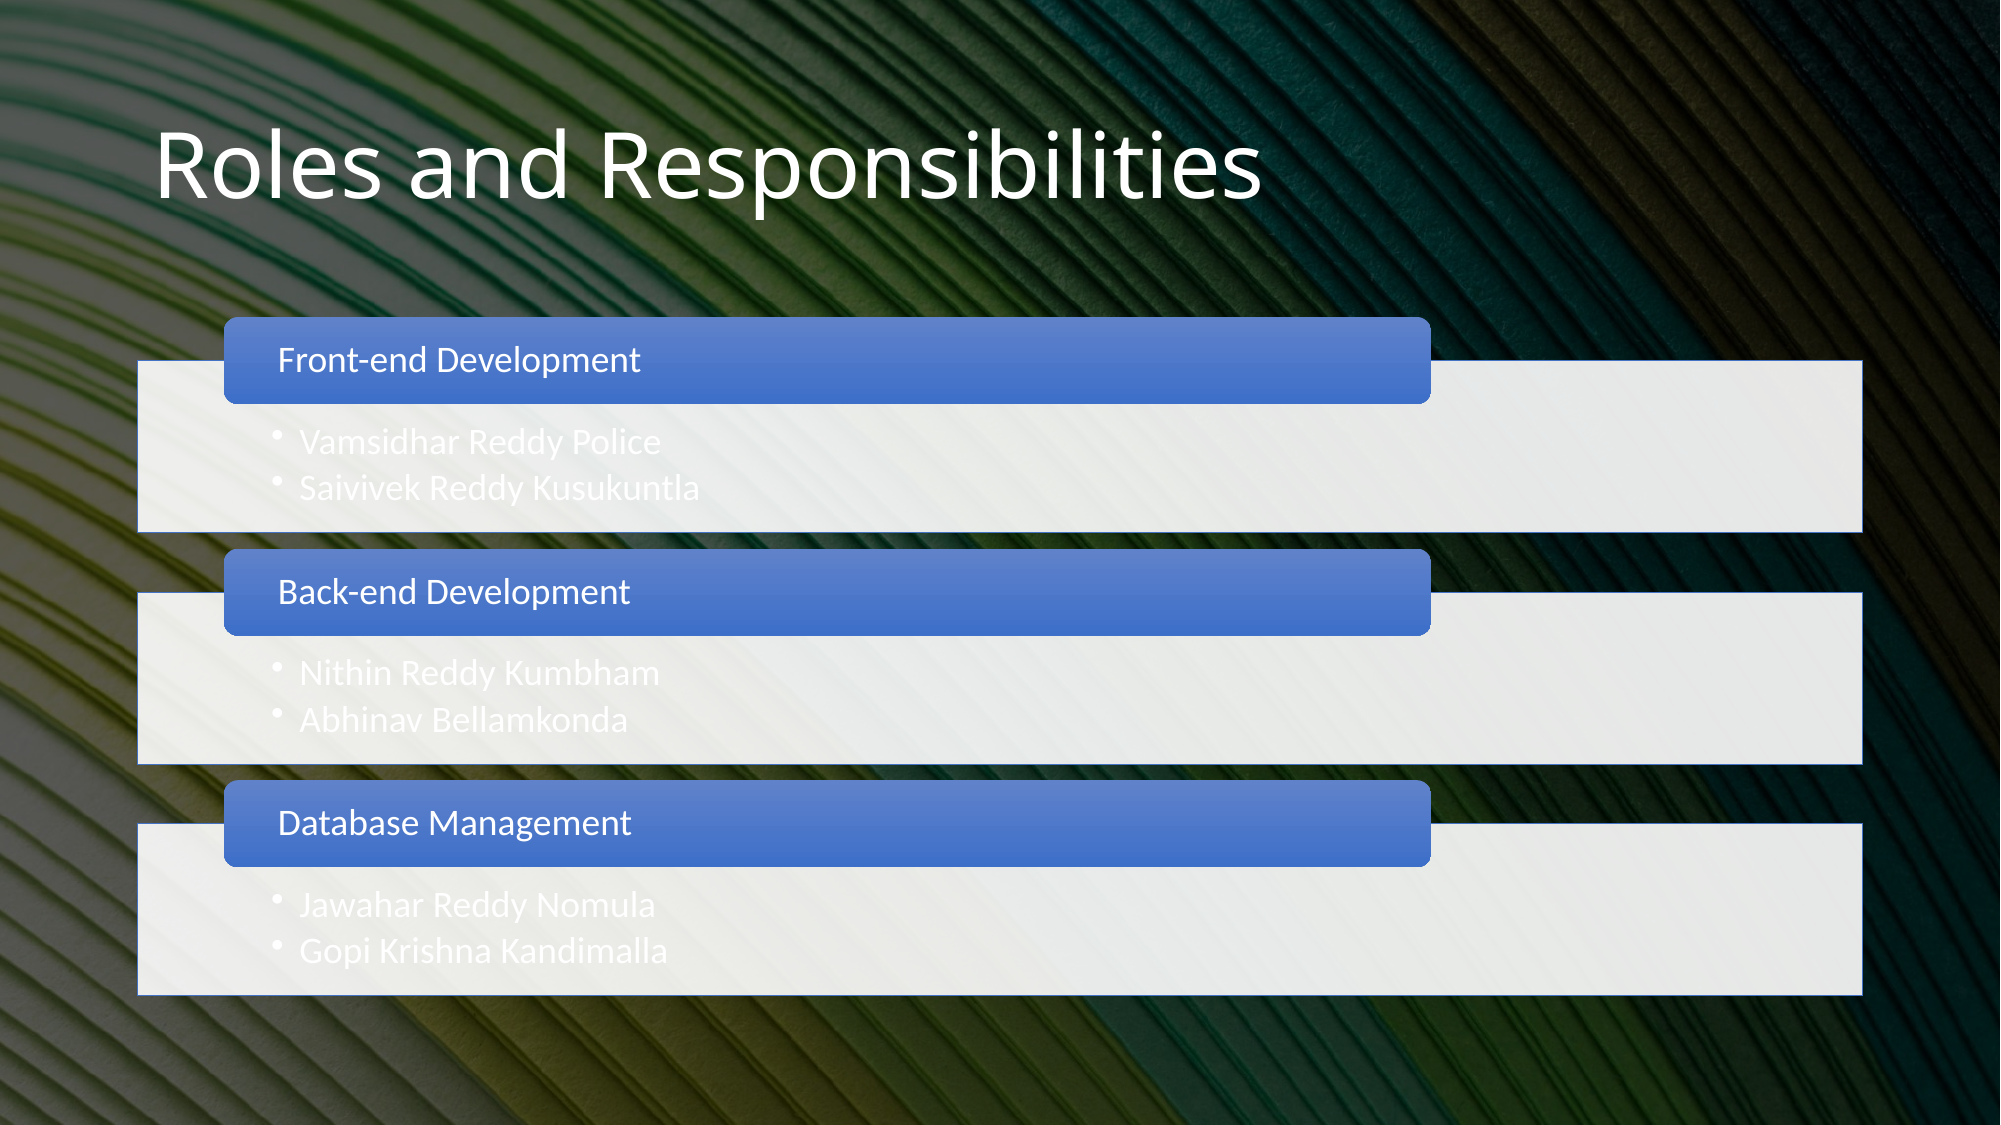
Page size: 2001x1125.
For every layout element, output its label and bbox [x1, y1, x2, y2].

list [137, 299, 1863, 1014]
picture [0, 0, 2000, 1125]
